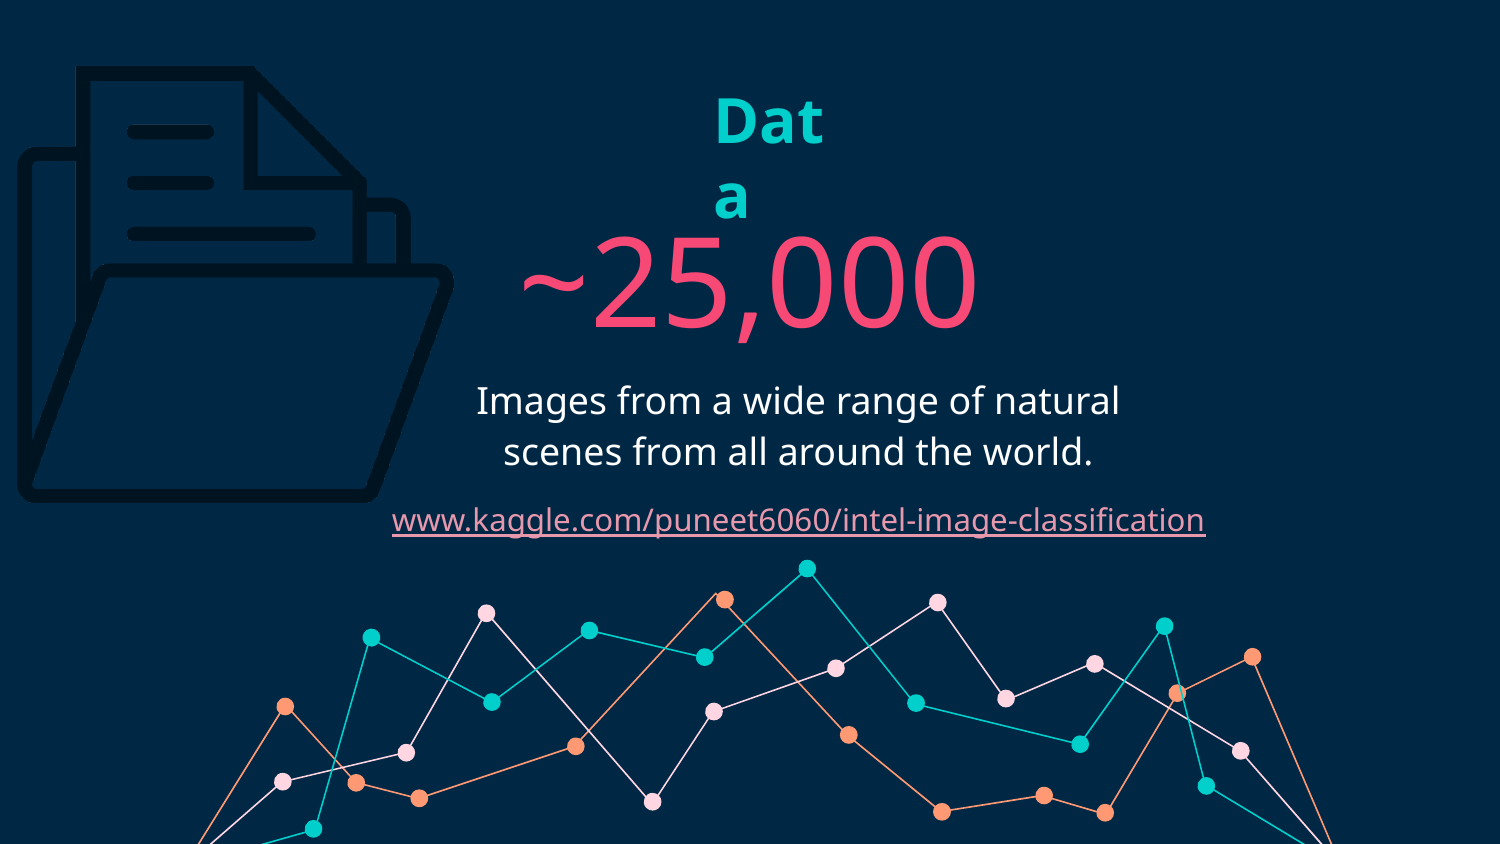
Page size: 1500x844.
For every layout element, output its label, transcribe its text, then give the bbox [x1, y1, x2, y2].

picture [17, 66, 454, 503]
text_box www.kaggle.com/puneet6060/intel-image-classification [373, 485, 1225, 573]
text_box Data [698, 66, 850, 184]
title ~25,000 [458, 165, 1216, 368]
list Images from a wide range of natural scenes from all around the world. [458, 354, 1145, 473]
